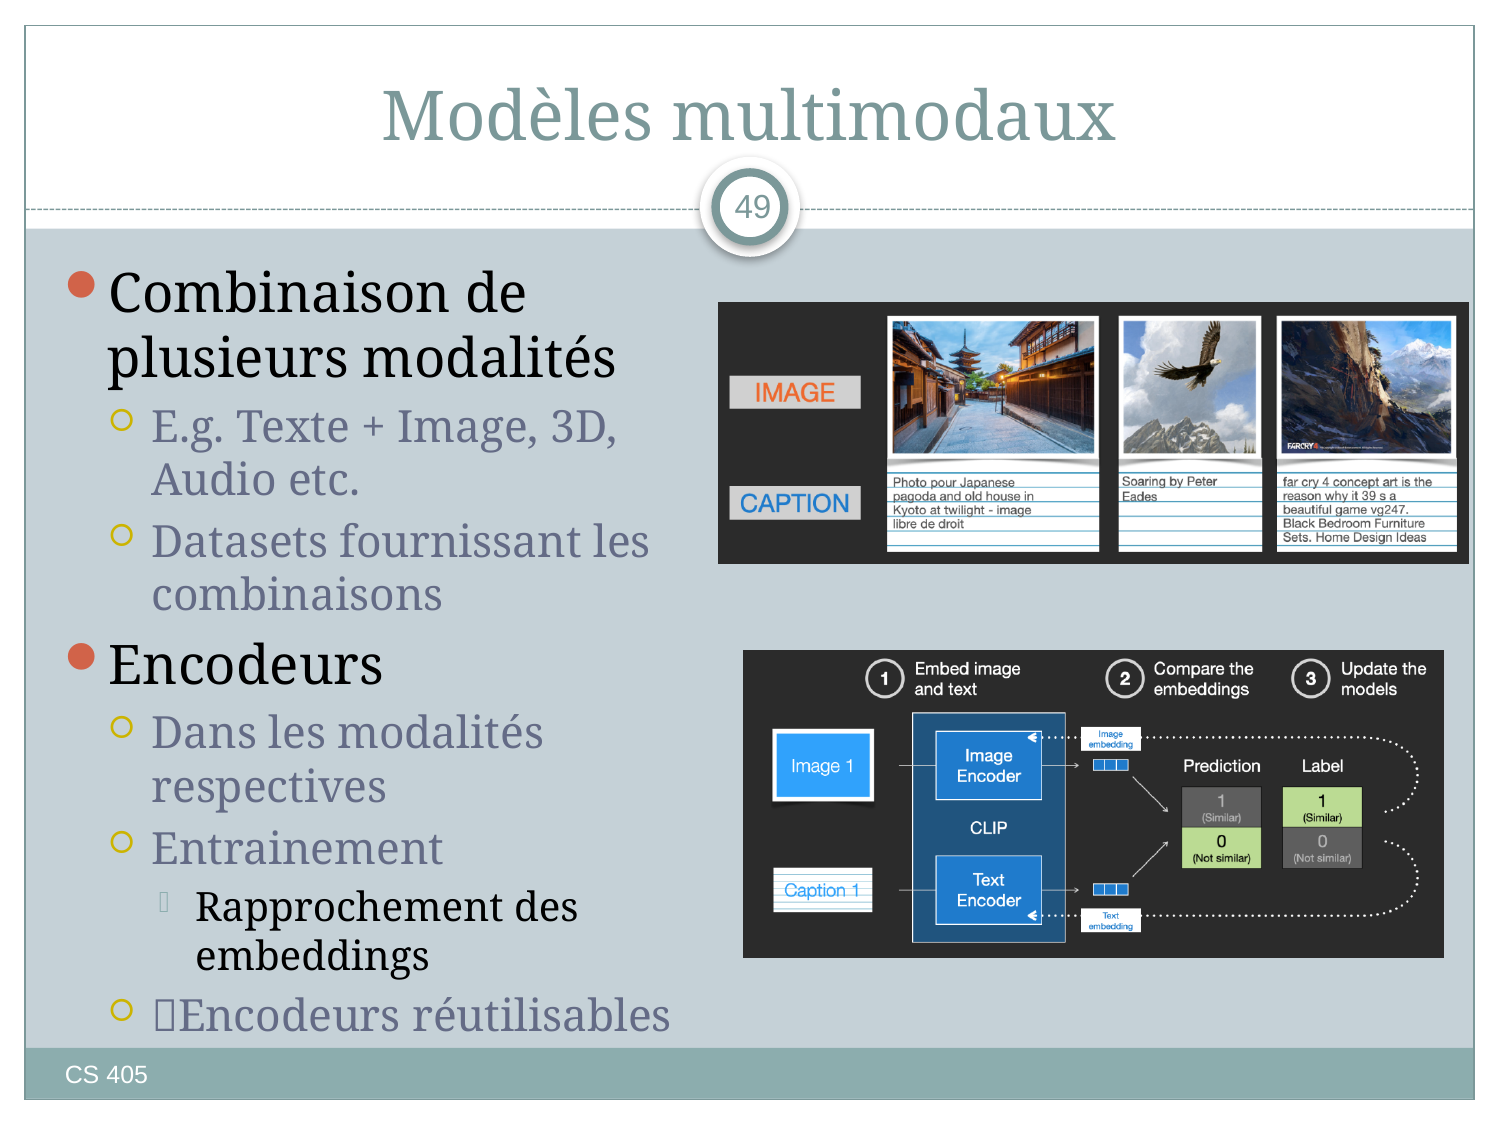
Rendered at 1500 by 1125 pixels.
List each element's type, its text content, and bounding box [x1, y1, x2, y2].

title Modèles multimodaux [49, 37, 1450, 162]
slide_number 49 [715, 168, 791, 241]
footer CS 405 [50, 1051, 638, 1112]
picture [743, 650, 1444, 958]
picture [718, 302, 1469, 564]
list Combinaison de plusieurs modalités E.g. Texte + Image, 3D, Audio etc. Datasets fournissant les combinaisons Encodeurs Dans les modalités respectives Entrainement Rapprochement des embeddings Encodeurs réutilisables [49, 250, 716, 1052]
